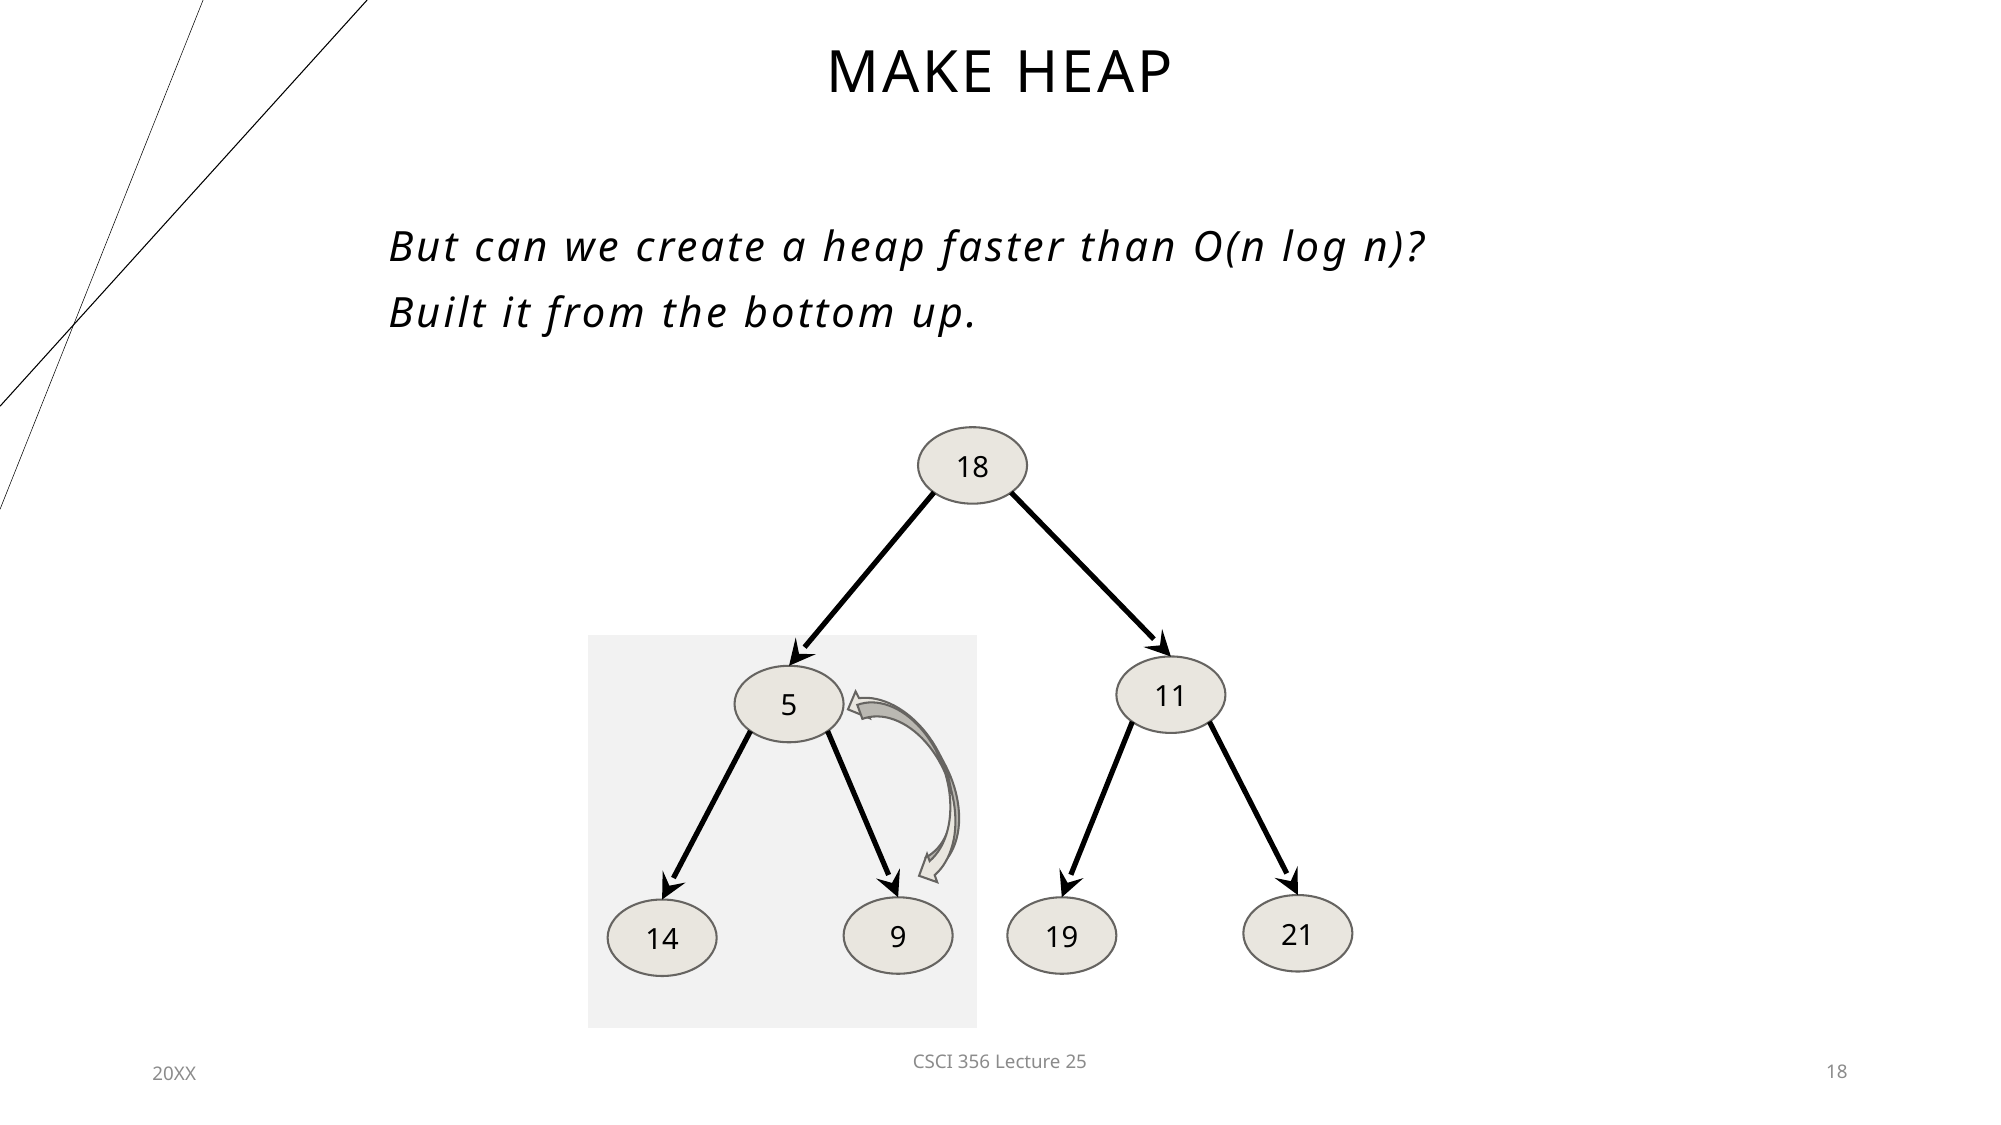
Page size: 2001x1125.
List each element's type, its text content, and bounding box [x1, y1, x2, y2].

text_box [607, 427, 1353, 976]
list But can we create a heap faster than O(n log n)? Built it from the bottom up. [373, 130, 1627, 344]
slide_number 18 [1412, 1042, 1863, 1103]
footer CSCI 356 Lecture 25 [662, 1042, 1338, 1103]
slide_number 20XX [137, 1042, 588, 1103]
text_box [588, 635, 977, 1028]
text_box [880, 671, 952, 885]
title Make heap [309, 0, 1691, 149]
